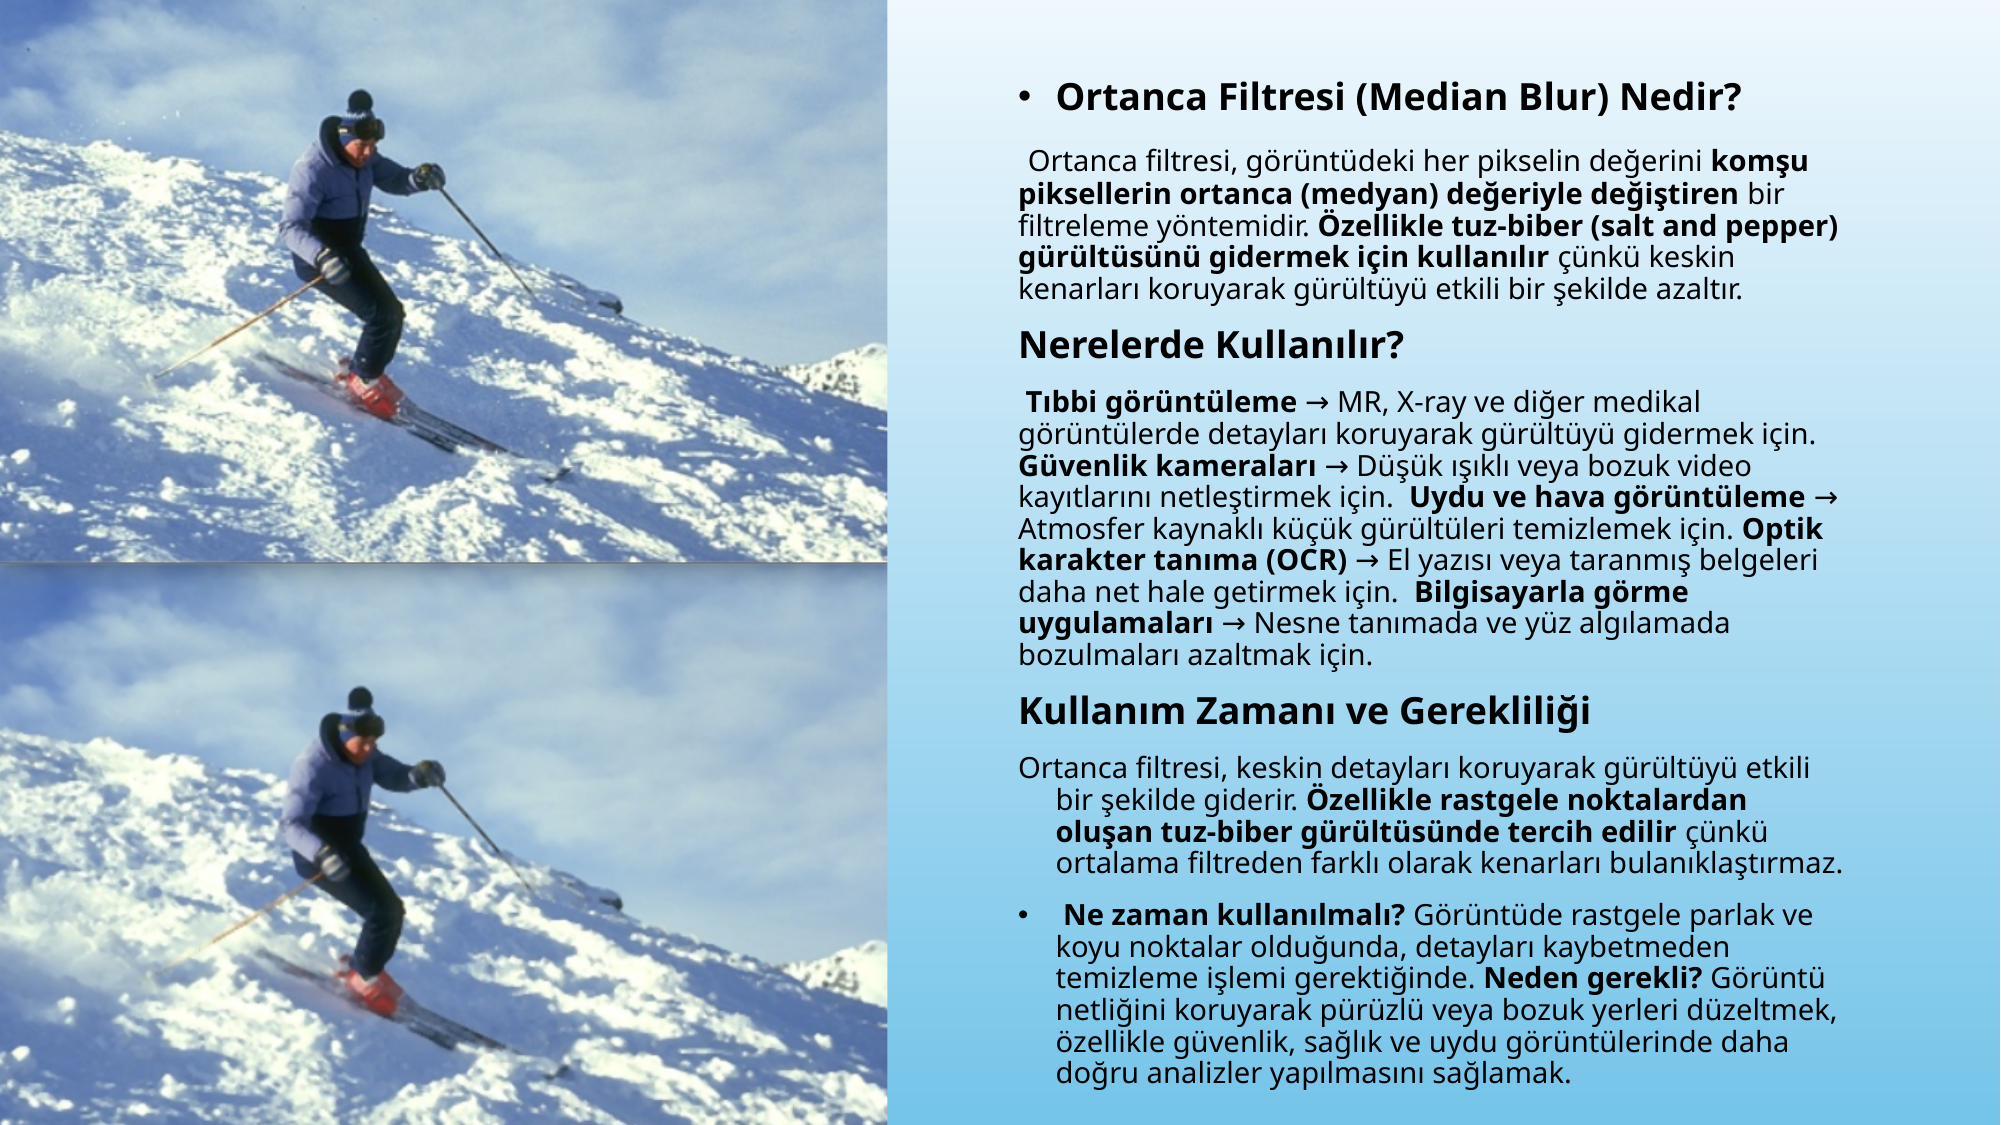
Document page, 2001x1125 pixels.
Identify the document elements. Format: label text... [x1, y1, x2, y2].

list Ortanca Filtresi (Median Blur) Nedir? Ortanca filtresi, görüntüdeki her pikselin değerini komşu piksellerin ortanca (medyan) değeriyle değiştiren bir filtreleme yöntemidir. Özellikle tuz-biber (salt and pepper) gürültüsünü gidermek için kullanılır çünkü keskin kenarları koruyarak gürültüyü etkili bir şekilde azaltır. Nerelerde Kullanılır? Tıbbi görüntüleme → MR, X-ray ve diğer medikal görüntülerde detayları koruyarak gürültüyü gidermek için. Güvenlik kameraları → Düşük ışıklı veya bozuk video kayıtlarını netleştirmek için. Uydu ve hava görüntüleme → Atmosfer kaynaklı küçük gürültüleri temizlemek için. Optik karakter tanıma (OCR) → El yazısı veya taranmış belgeleri daha net hale getirmek için. Bilgisayarla görme uygulamaları → Nesne tanımada ve yüz algılamada bozulmaları azaltmak için. Kullanım Zamanı ve Gerekliliği Ortanca filtresi, keskin detayları koruyarak gürültüyü etkili bir şekilde giderir. Özellikle rastgele noktalardan oluşan tuz-biber gürültüsünde tercih edilir çünkü ortalama filtreden farklı olarak kenarları bulanıklaştırmaz. Ne zaman kullanılmalı? Görüntüde rastgele parlak ve koyu noktalar olduğunda, detayları kaybetmeden temizleme işlemi gerektiğinde. Neden gerekli? Görüntü netliğini koruyarak pürüzlü veya bozuk yerleri düzeltmek, özellikle güvenlik, sağlık ve uydu görüntülerinde daha doğru analizler yapılmasını sağlamak. [1003, 70, 1864, 1102]
picture [0, 0, 888, 1125]
